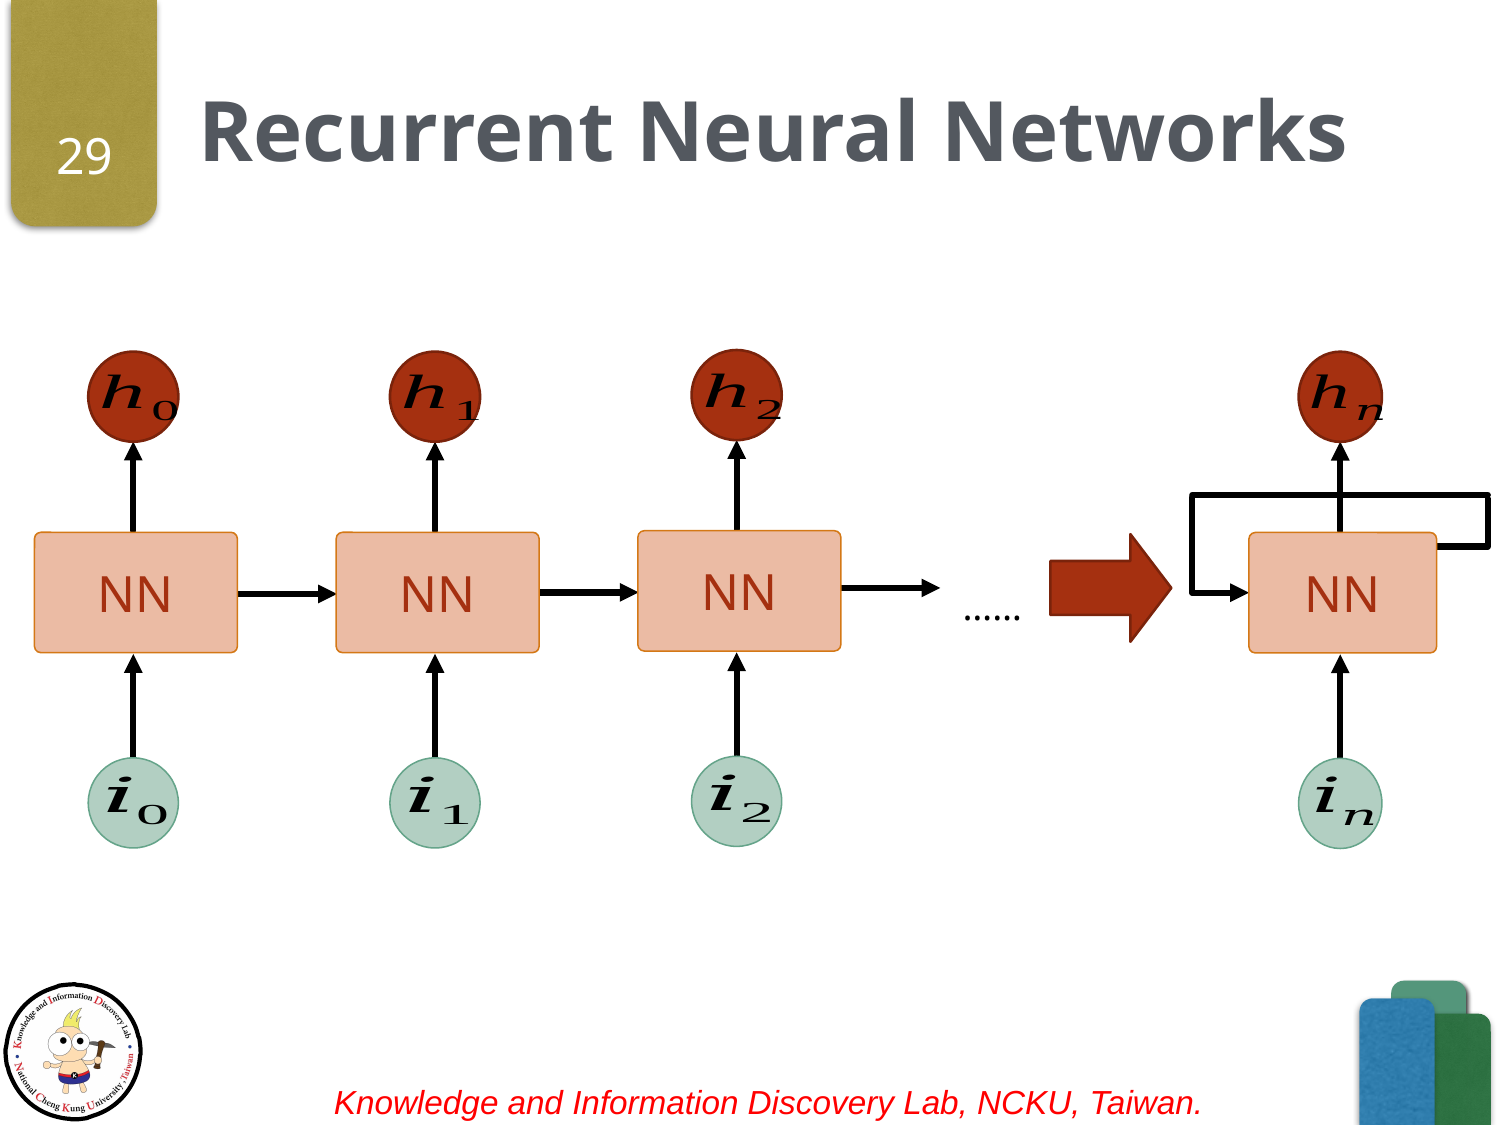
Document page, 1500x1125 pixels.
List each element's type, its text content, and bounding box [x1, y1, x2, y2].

title Recurrent Neural Networks [168, 14, 1379, 243]
text_box NN [335, 531, 540, 654]
slide_number 29 [26, 129, 143, 190]
text_box [690, 755, 783, 848]
picture [8, 987, 138, 1117]
text_box [1049, 532, 1173, 643]
picture [1359, 998, 1491, 1125]
text_box NN [33, 531, 239, 654]
text_box [87, 757, 180, 849]
text_box [388, 350, 482, 443]
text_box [1192, 351, 1489, 849]
text_box [86, 350, 180, 444]
text_box …… [947, 575, 1038, 636]
text_box [389, 757, 481, 849]
picture [11, 0, 157, 227]
text_box NN [637, 529, 842, 652]
text_box [690, 348, 784, 442]
